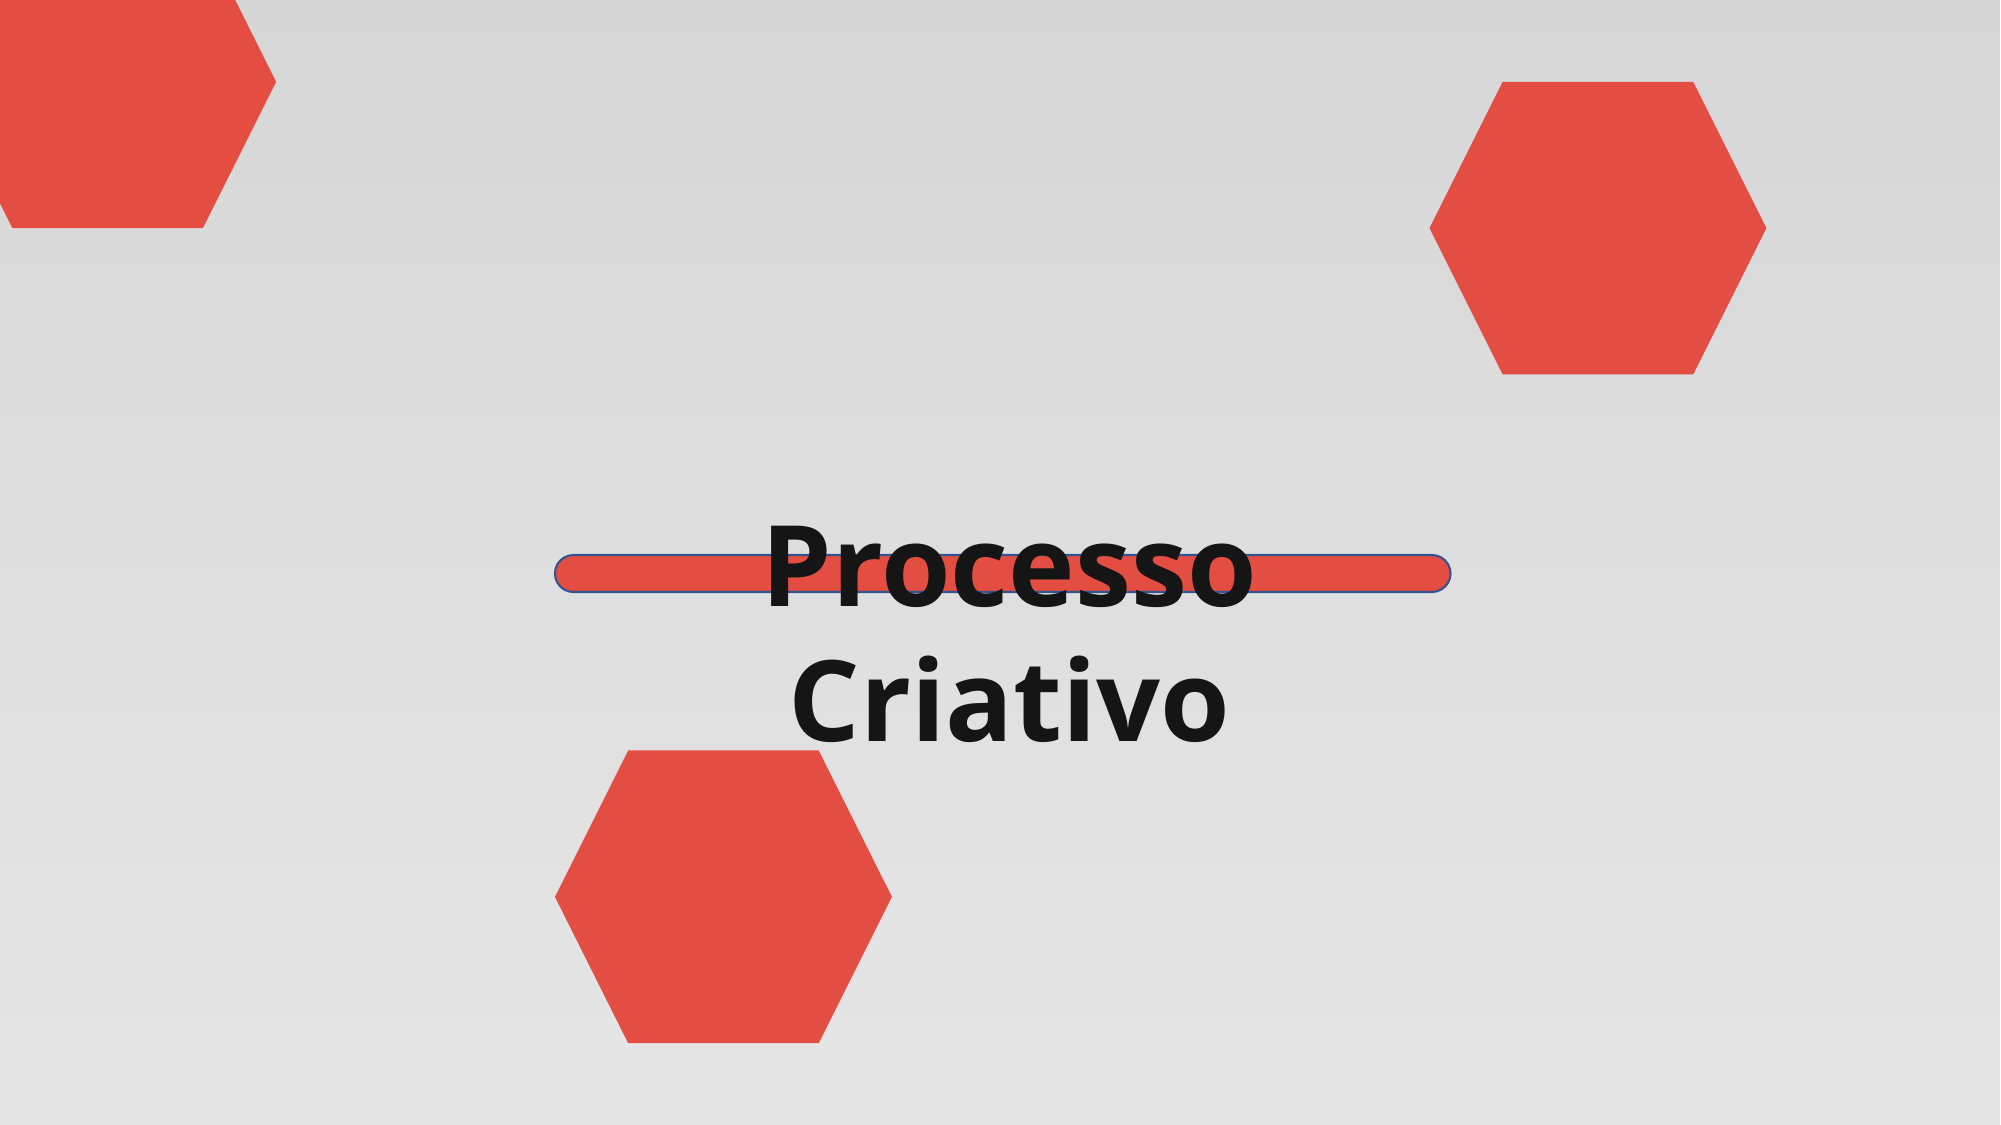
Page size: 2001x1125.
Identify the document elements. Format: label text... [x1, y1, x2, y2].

text_box [1428, 80, 1768, 376]
text_box Processo Criativo [589, 486, 1430, 772]
text_box [553, 749, 894, 1045]
text_box [1430, 553, 1452, 594]
text_box [553, 553, 589, 594]
text_box [0, 0, 278, 230]
